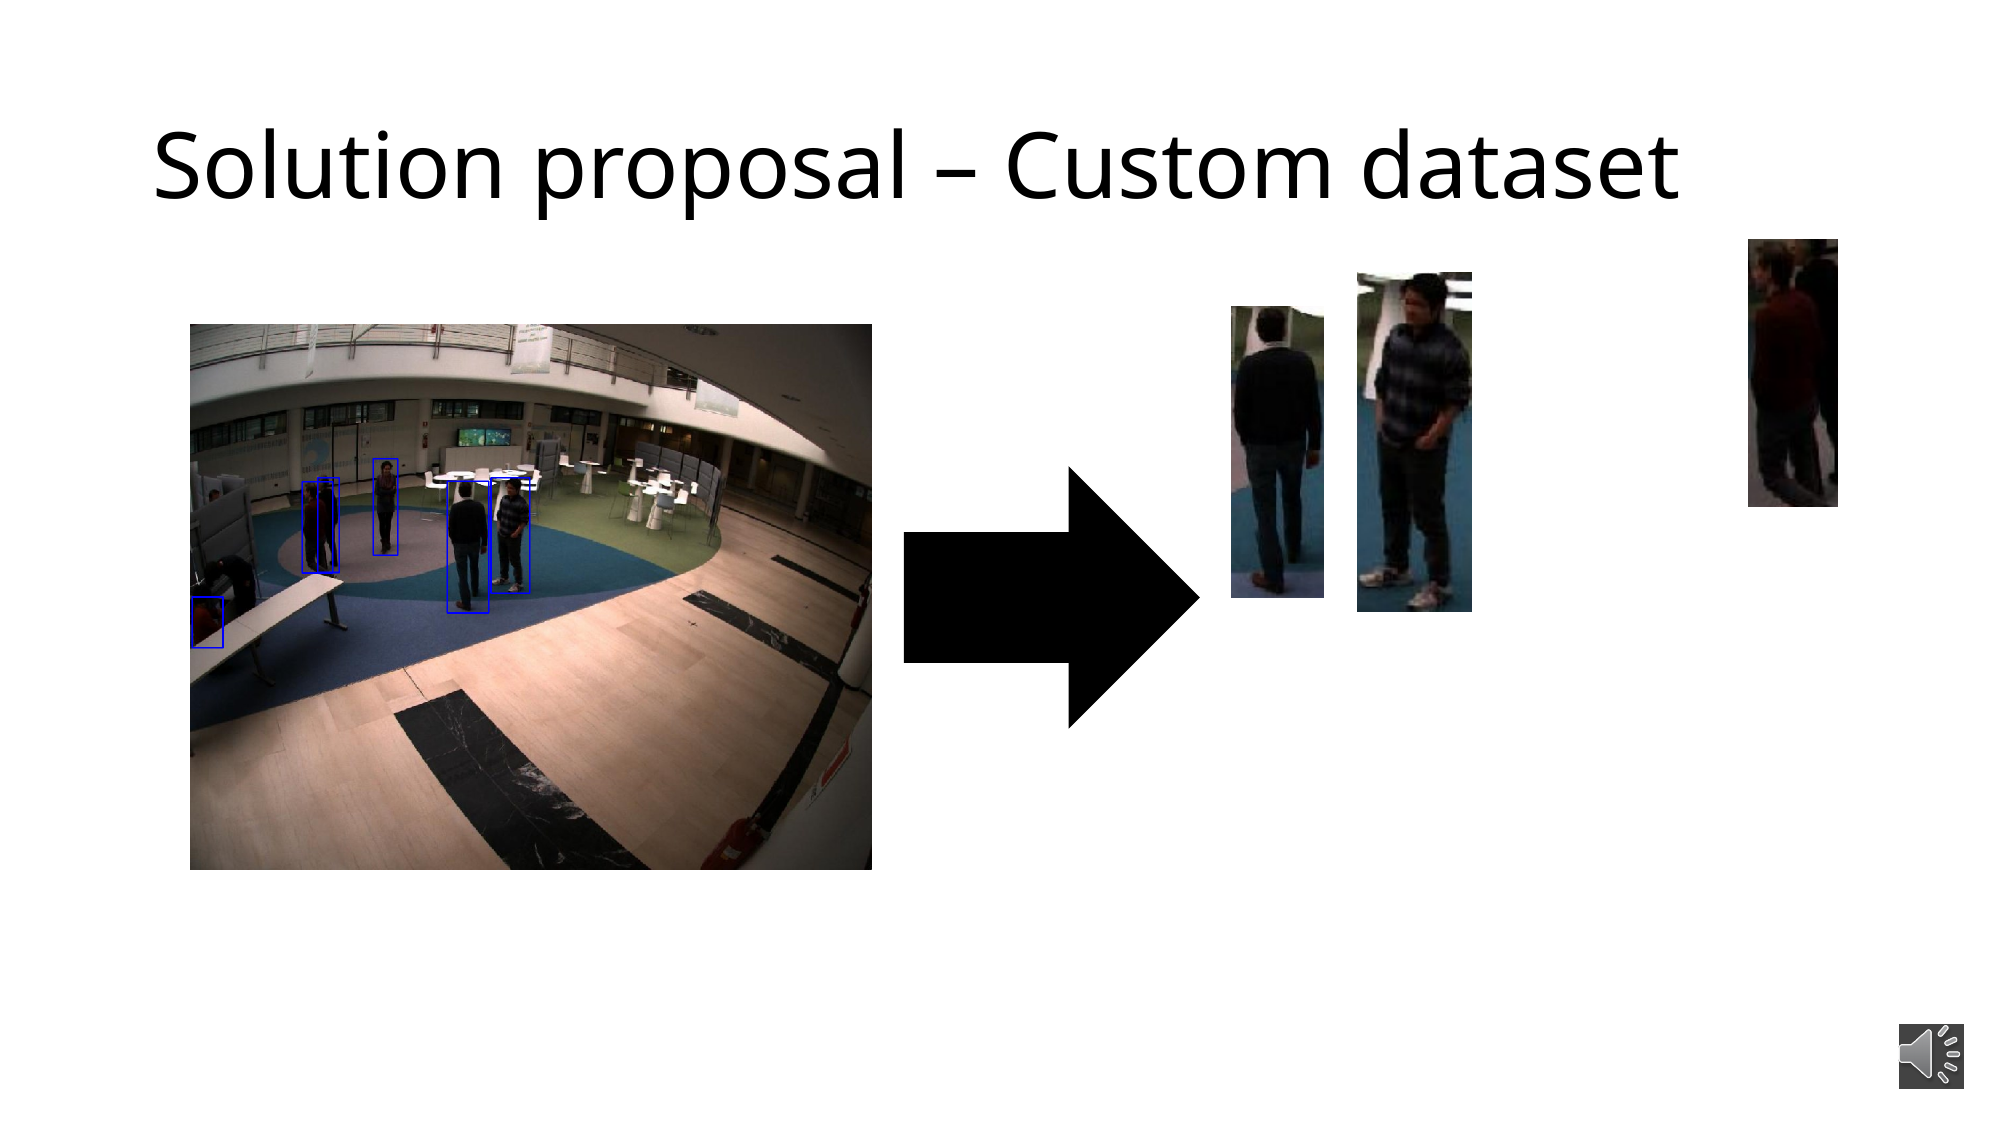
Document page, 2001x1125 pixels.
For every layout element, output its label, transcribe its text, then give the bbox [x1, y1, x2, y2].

picture [1748, 239, 1838, 507]
picture [1357, 272, 1472, 612]
picture [1897, 1022, 1965, 1090]
picture [1231, 306, 1324, 598]
picture [190, 324, 872, 870]
title Solution proposal – Custom dataset [137, 59, 1863, 278]
text_box [903, 466, 1200, 729]
